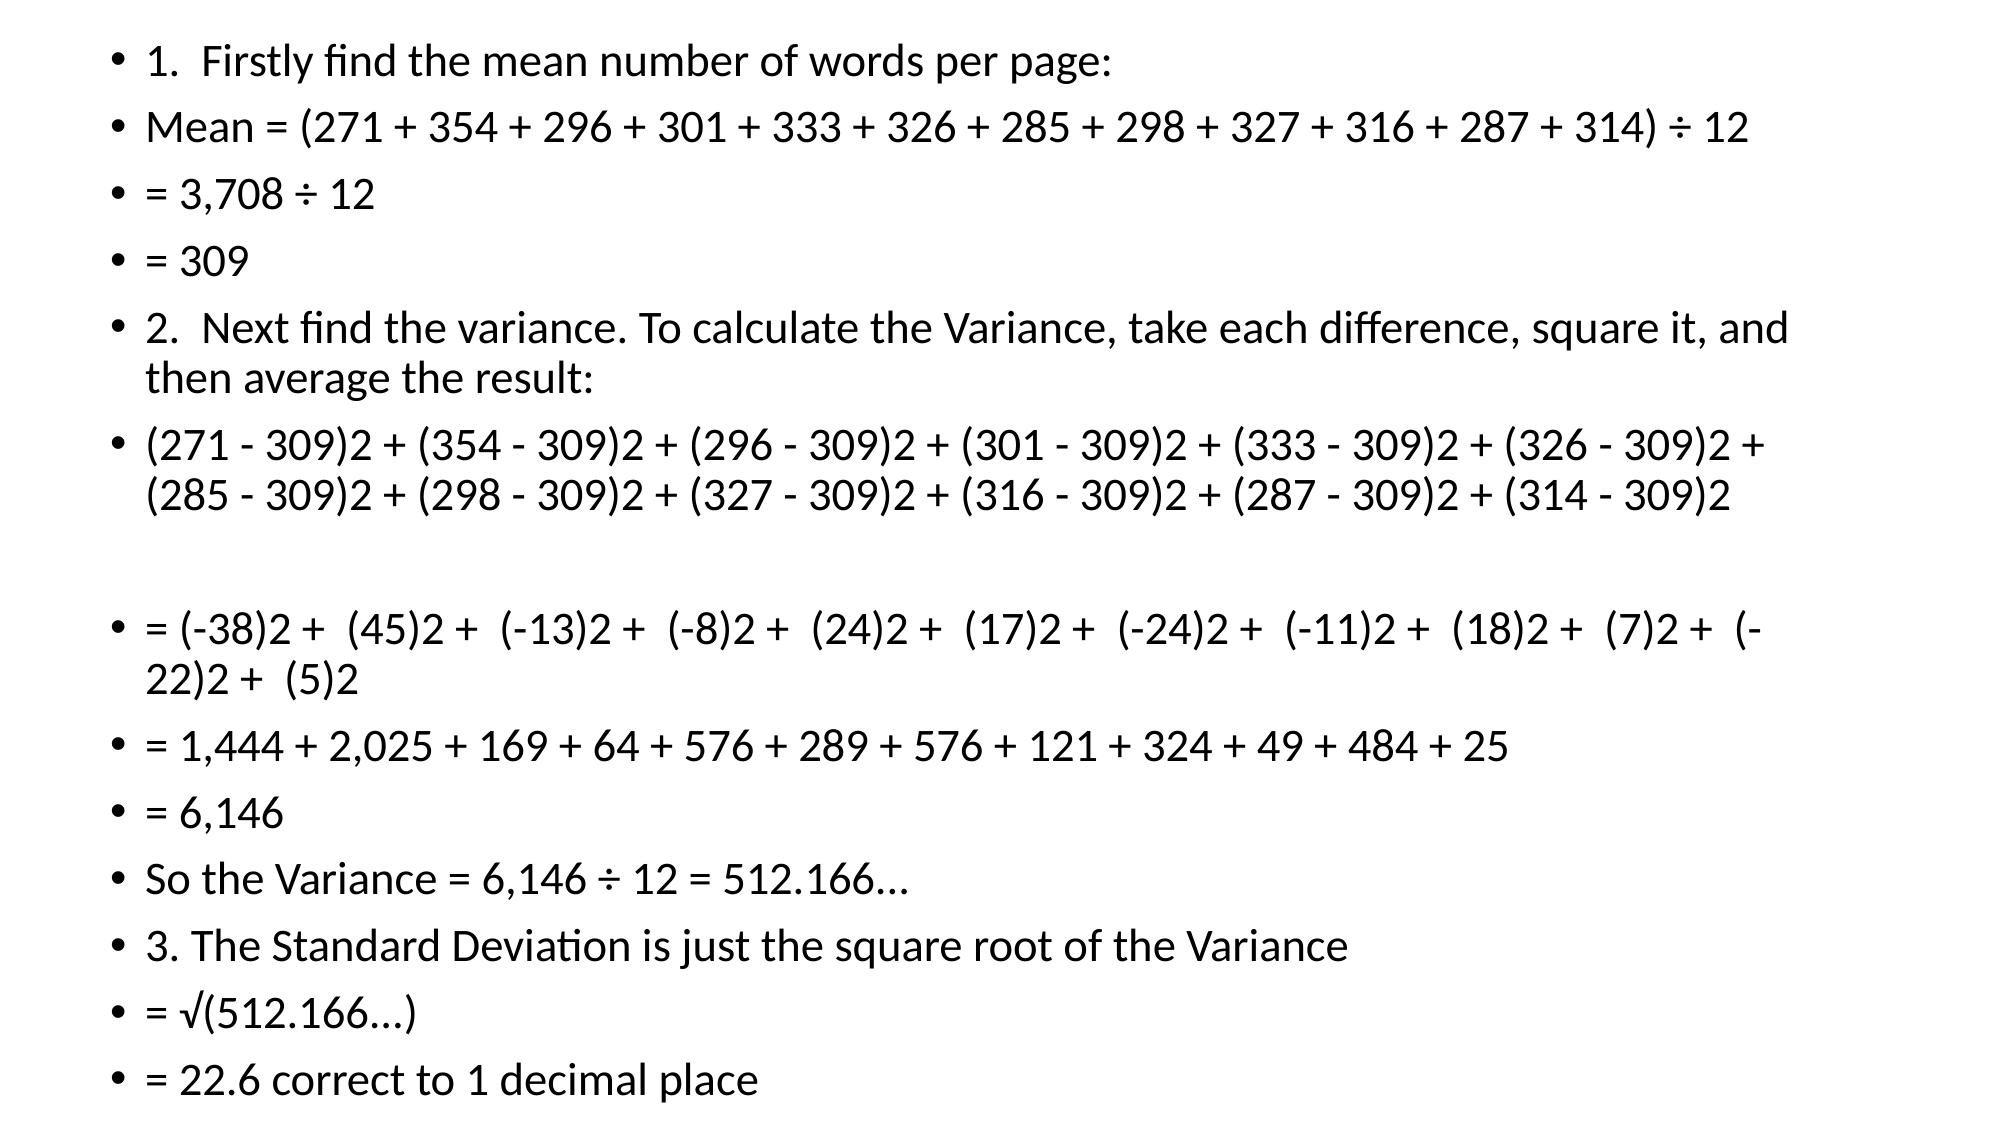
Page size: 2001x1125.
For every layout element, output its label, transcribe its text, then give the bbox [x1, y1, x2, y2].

list 1. Firstly find the mean number of words per page: Mean = (271 + 354 + 296 + 301 + 333 + 326 + 285 + 298 + 327 + 316 + 287 + 314) ÷ 12 = 3,708 ÷ 12 = 309 2. Next find the variance. To calculate the Variance, take each difference, square it, and then average the result: (271 - 309)2 + (354 - 309)2 + (296 - 309)2 + (301 - 309)2 + (333 - 309)2 + (326 - 309)2 + (285 - 309)2 + (298 - 309)2 + (327 - 309)2 + (316 - 309)2 + (287 - 309)2 + (314 - 309)2 = (-38)2 + (45)2 + (-13)2 + (-8)2 + (24)2 + (17)2 + (-24)2 + (-11)2 + (18)2 + (7)2 + (-22)2 + (5)2 = 1,444 + 2,025 + 169 + 64 + 576 + 289 + 576 + 121 + 324 + 49 + 484 + 25 = 6,146 So the Variance = 6,146 ÷ 12 = 512.166... 3. The Standard Deviation is just the square root of the Variance = √(512.166...) = 22.6 correct to 1 decimal place [95, 28, 1863, 1125]
